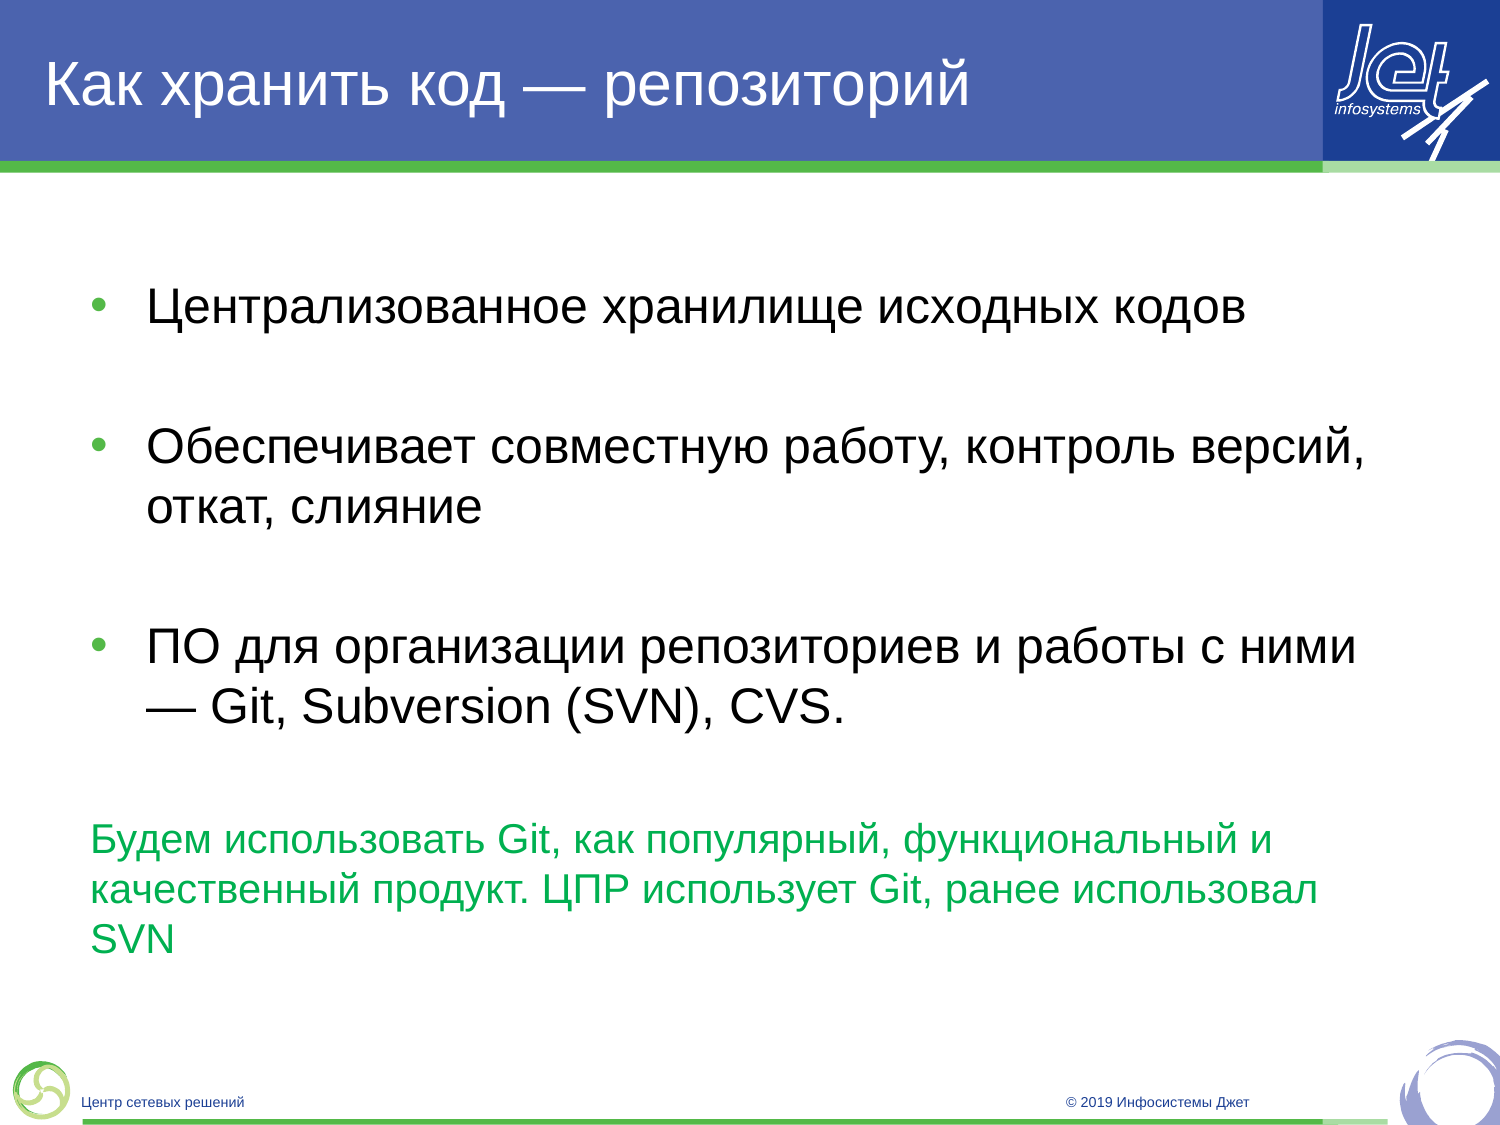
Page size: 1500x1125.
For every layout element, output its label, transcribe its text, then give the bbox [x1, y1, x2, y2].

list Централизованное хранилище исходных кодов Обеспечивает совместную работу, контроль версий, откат, слияние ПО для организации репозиториев и работы с ними — Git, Subversion (SVN), CVS. Будем использовать Git, как популярный, функциональный и качественный продукт. ЦПР использует Git, ранее использовал SVN [75, 196, 1425, 1059]
title Как хранить код — репозиторий [29, 21, 1294, 140]
